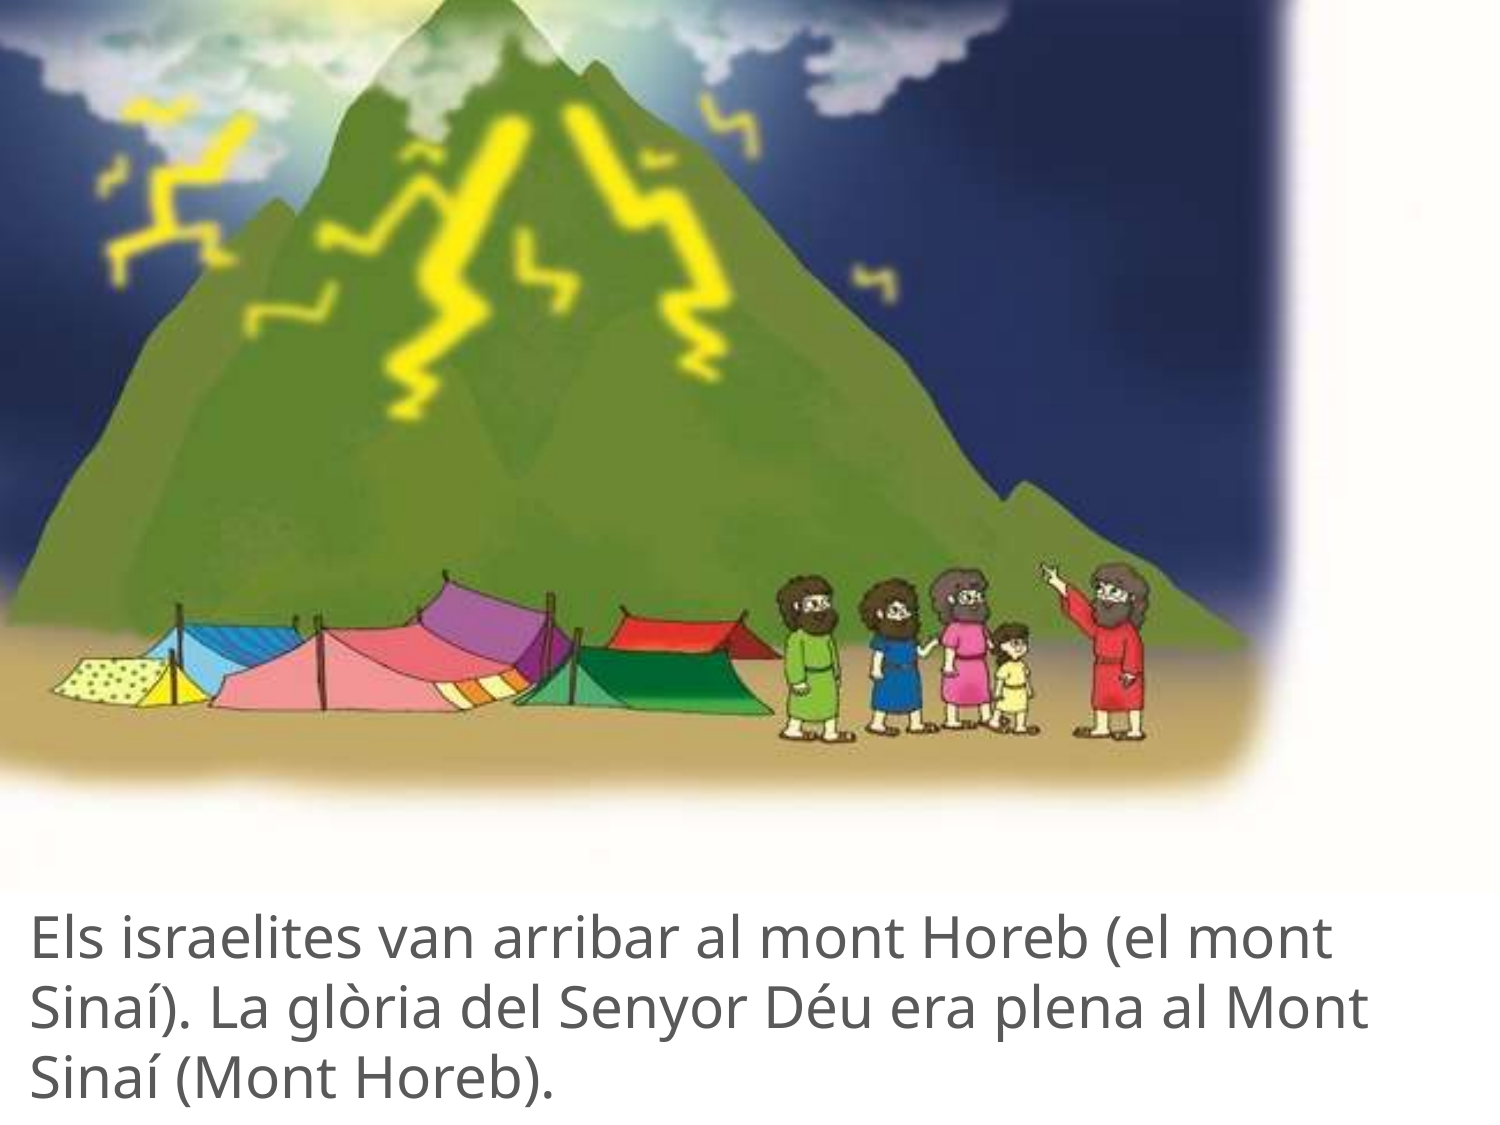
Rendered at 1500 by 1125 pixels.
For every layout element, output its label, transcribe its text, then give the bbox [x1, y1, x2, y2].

text_box Els israelites van arribar al mont Horeb (el mont Sinaí). La glòria del Senyor Déu era plena al Mont Sinaí (Mont Horeb). [14, 902, 1486, 1118]
picture [0, 0, 1500, 894]
